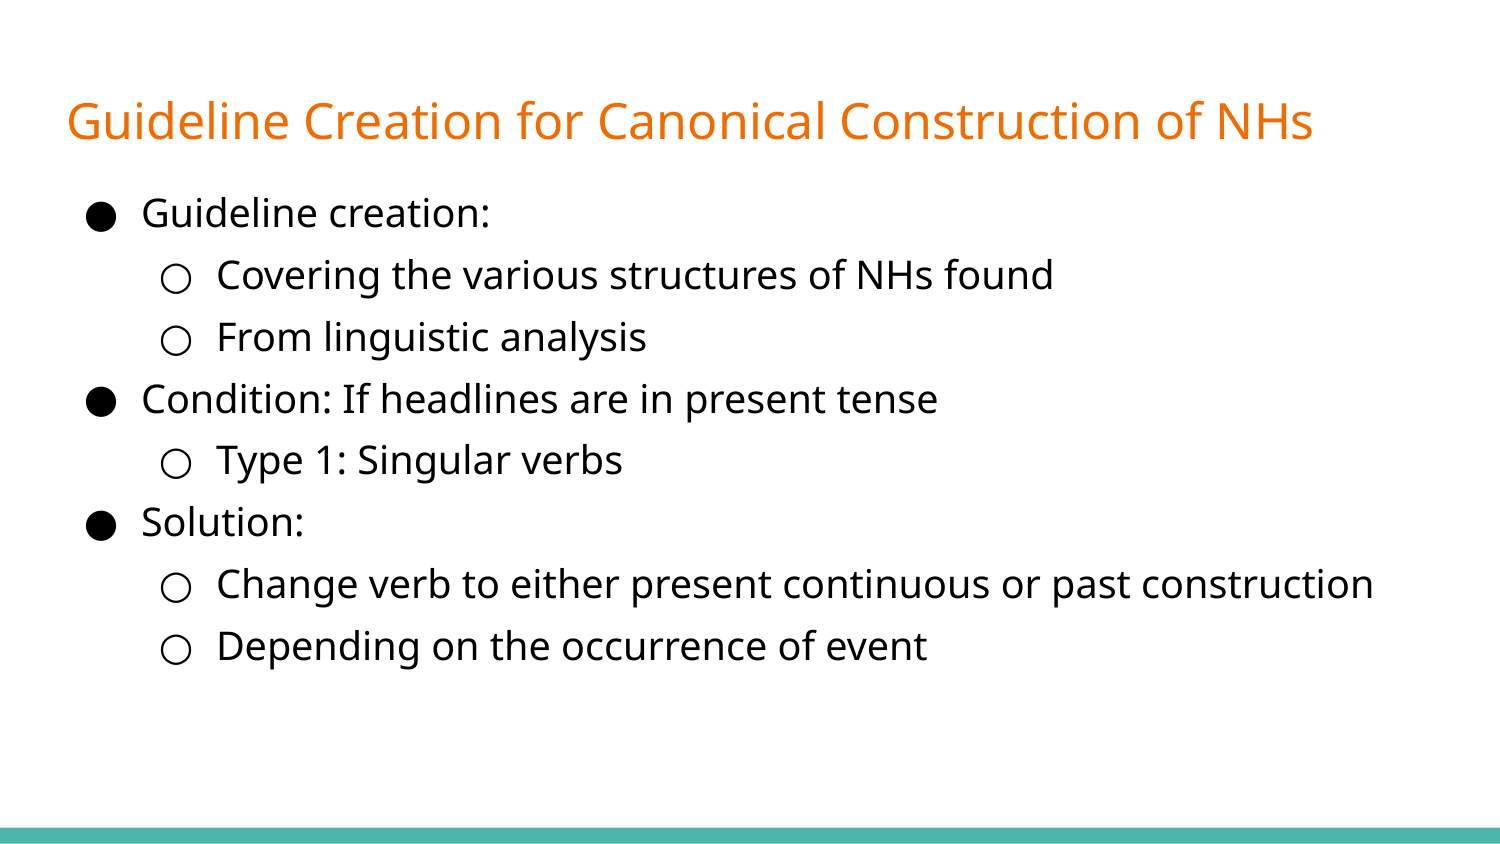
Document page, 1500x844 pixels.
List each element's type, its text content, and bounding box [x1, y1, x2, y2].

list Guideline creation: Covering the various structures of NHs found From linguistic analysis Condition: If headlines are in present tense Type 1: Singular verbs Solution: Change verb to either present continuous or past construction Depending on the occurrence of event [51, 162, 1449, 748]
title Guideline Creation for Canonical Construction of NHs [51, 71, 1449, 162]
